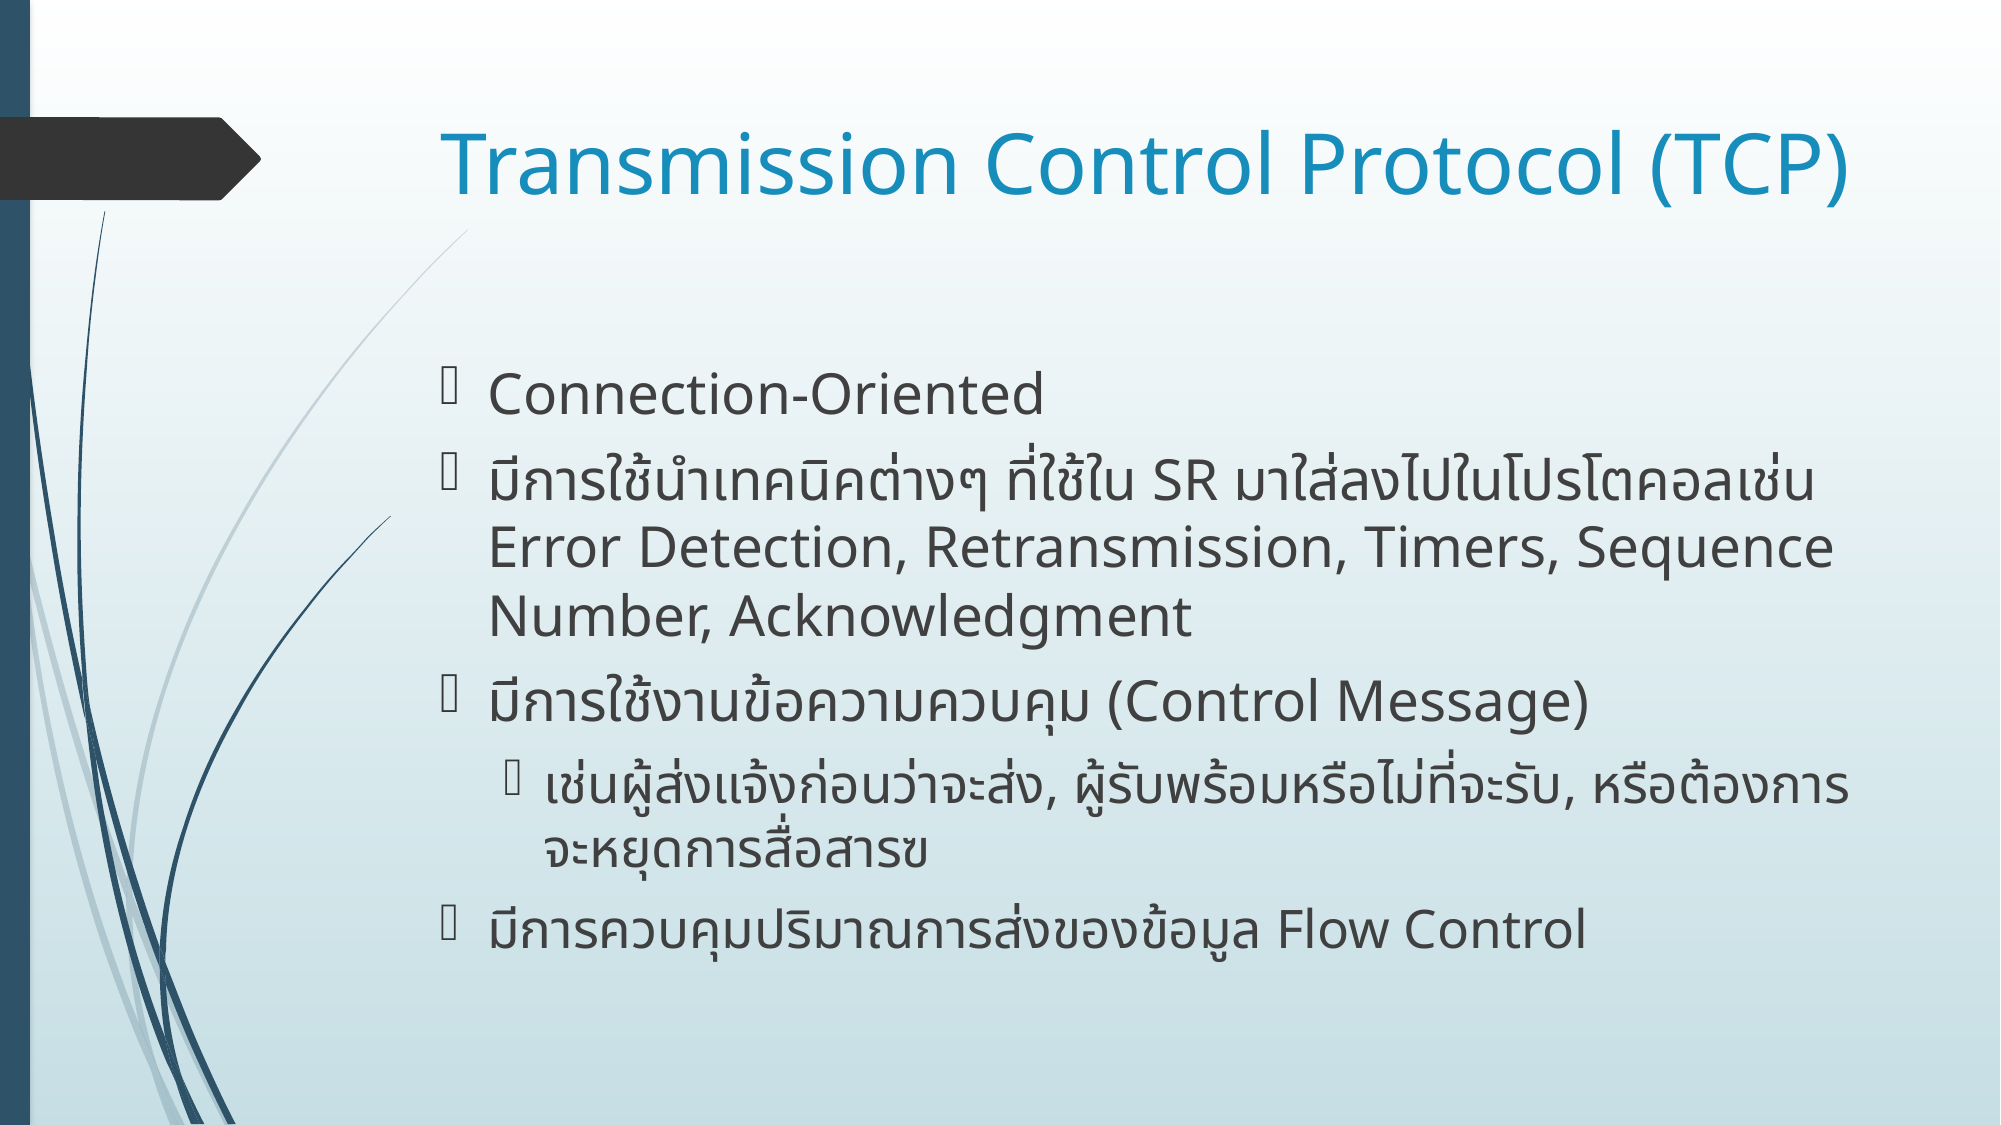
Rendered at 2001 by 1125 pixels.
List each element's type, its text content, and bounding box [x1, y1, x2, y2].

list Connection-Oriented มีการใช้นำเทคนิคต่างๆ ที่ใช้ใน SR มาใส่ลงไปในโปรโตคอลเช่น Error Detection, Retransmission, Timers, Sequence Number, Acknowledgment มีการใช้งานข้อความควบคุม (Control Message) เช่นผู้ส่งแจ้งก่อนว่าจะส่ง, ผู้รับพร้อมหรือไม่ที่จะรับ, หรือต้องการจะหยุดการสื่อสารฃ มีการควบคุมปริมาณการส่งของข้อมูล Flow Control [424, 350, 1888, 970]
title Transmission Control Protocol (TCP) [425, 102, 1888, 313]
